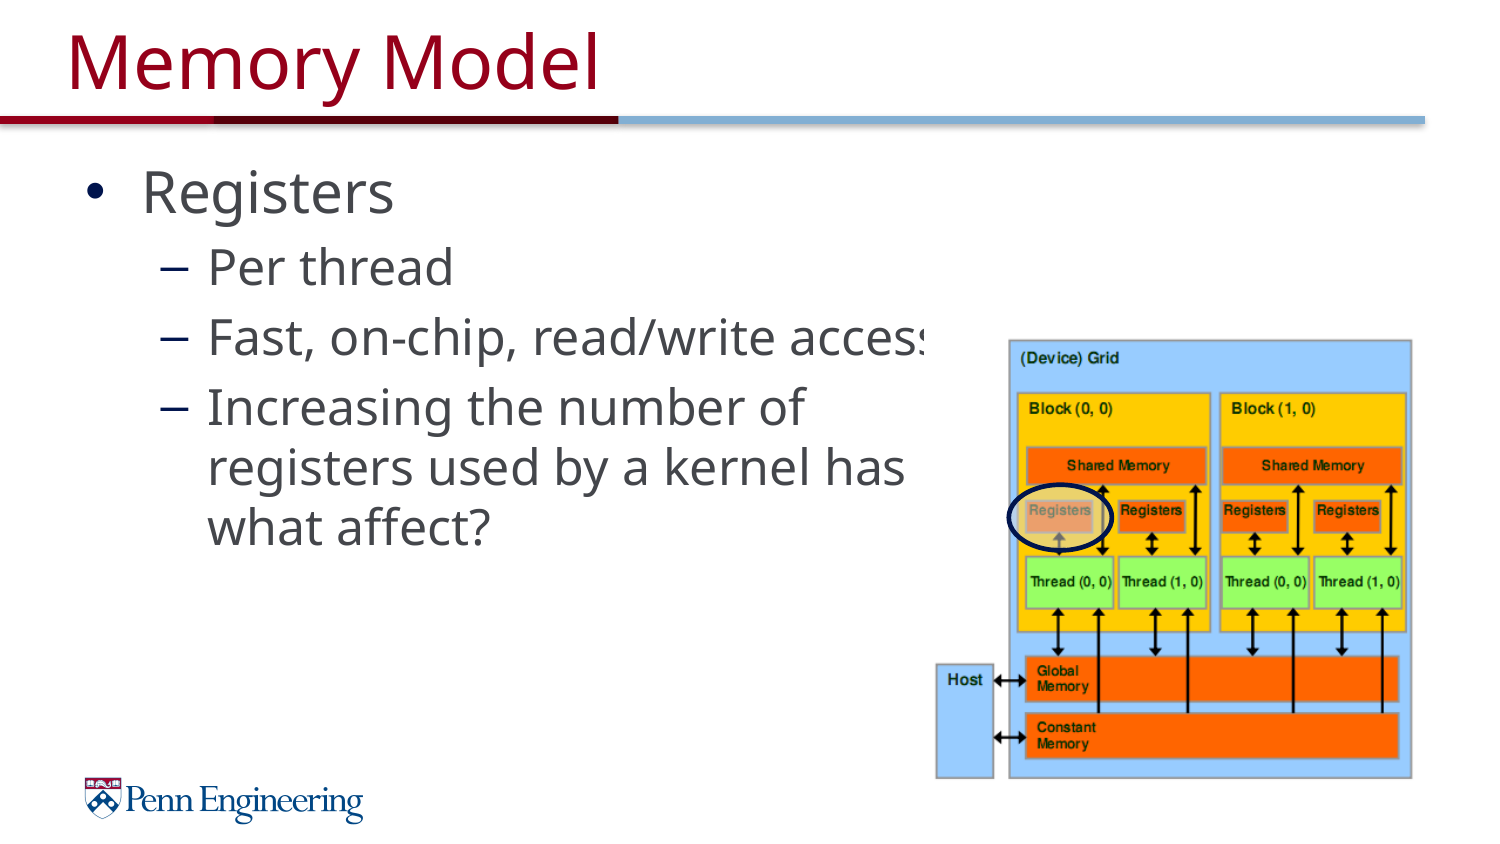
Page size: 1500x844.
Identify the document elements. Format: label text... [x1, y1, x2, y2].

picture [75, 770, 372, 828]
title Memory Model [50, 2, 1401, 117]
list Registers Per thread Fast, on-chip, read/write access Increasing the number of registers used by a kernel has what affect? [70, 147, 996, 754]
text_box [924, 306, 1434, 799]
